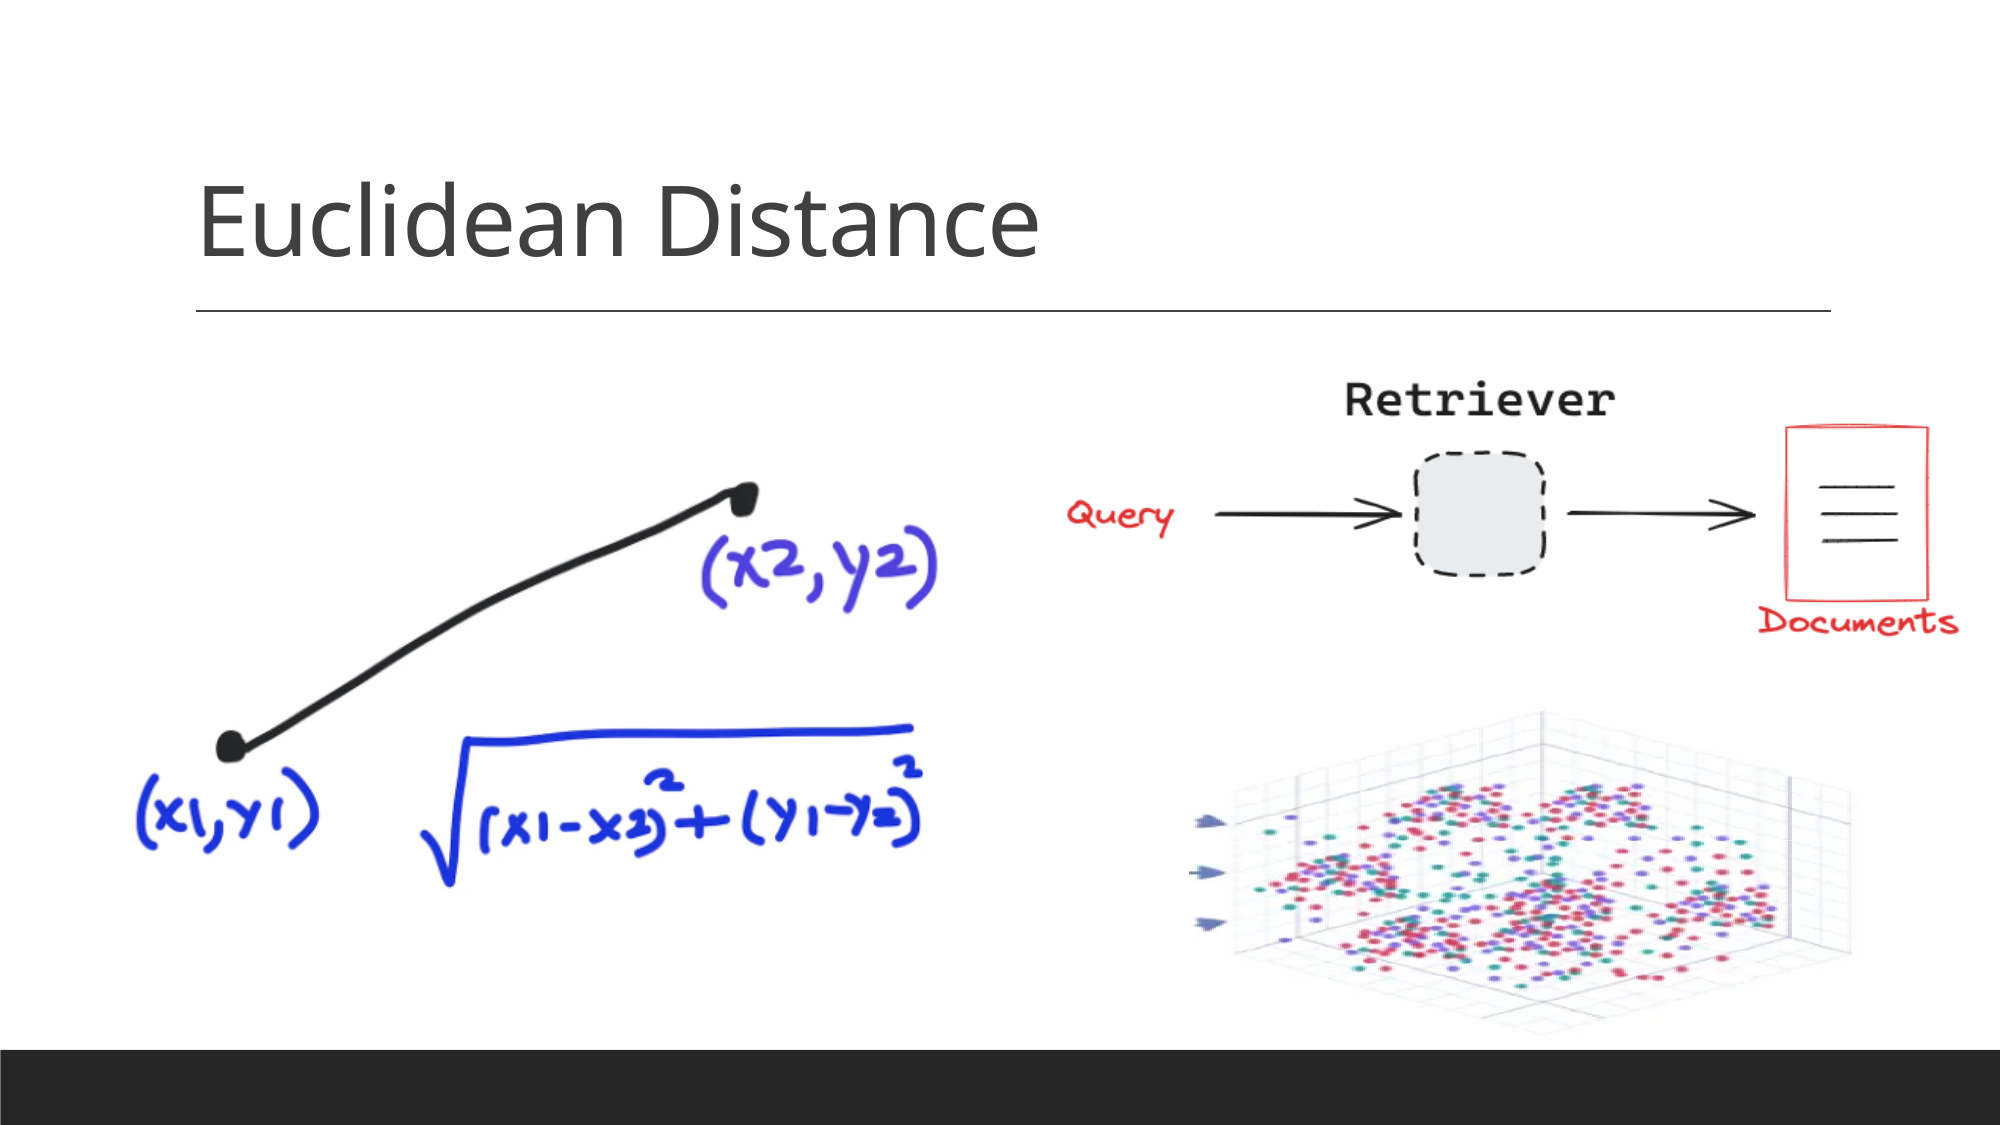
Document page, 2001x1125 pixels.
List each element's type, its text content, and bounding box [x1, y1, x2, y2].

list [78, 393, 1054, 899]
picture [1052, 358, 1976, 1037]
title Euclidean Distance [180, 47, 1830, 285]
